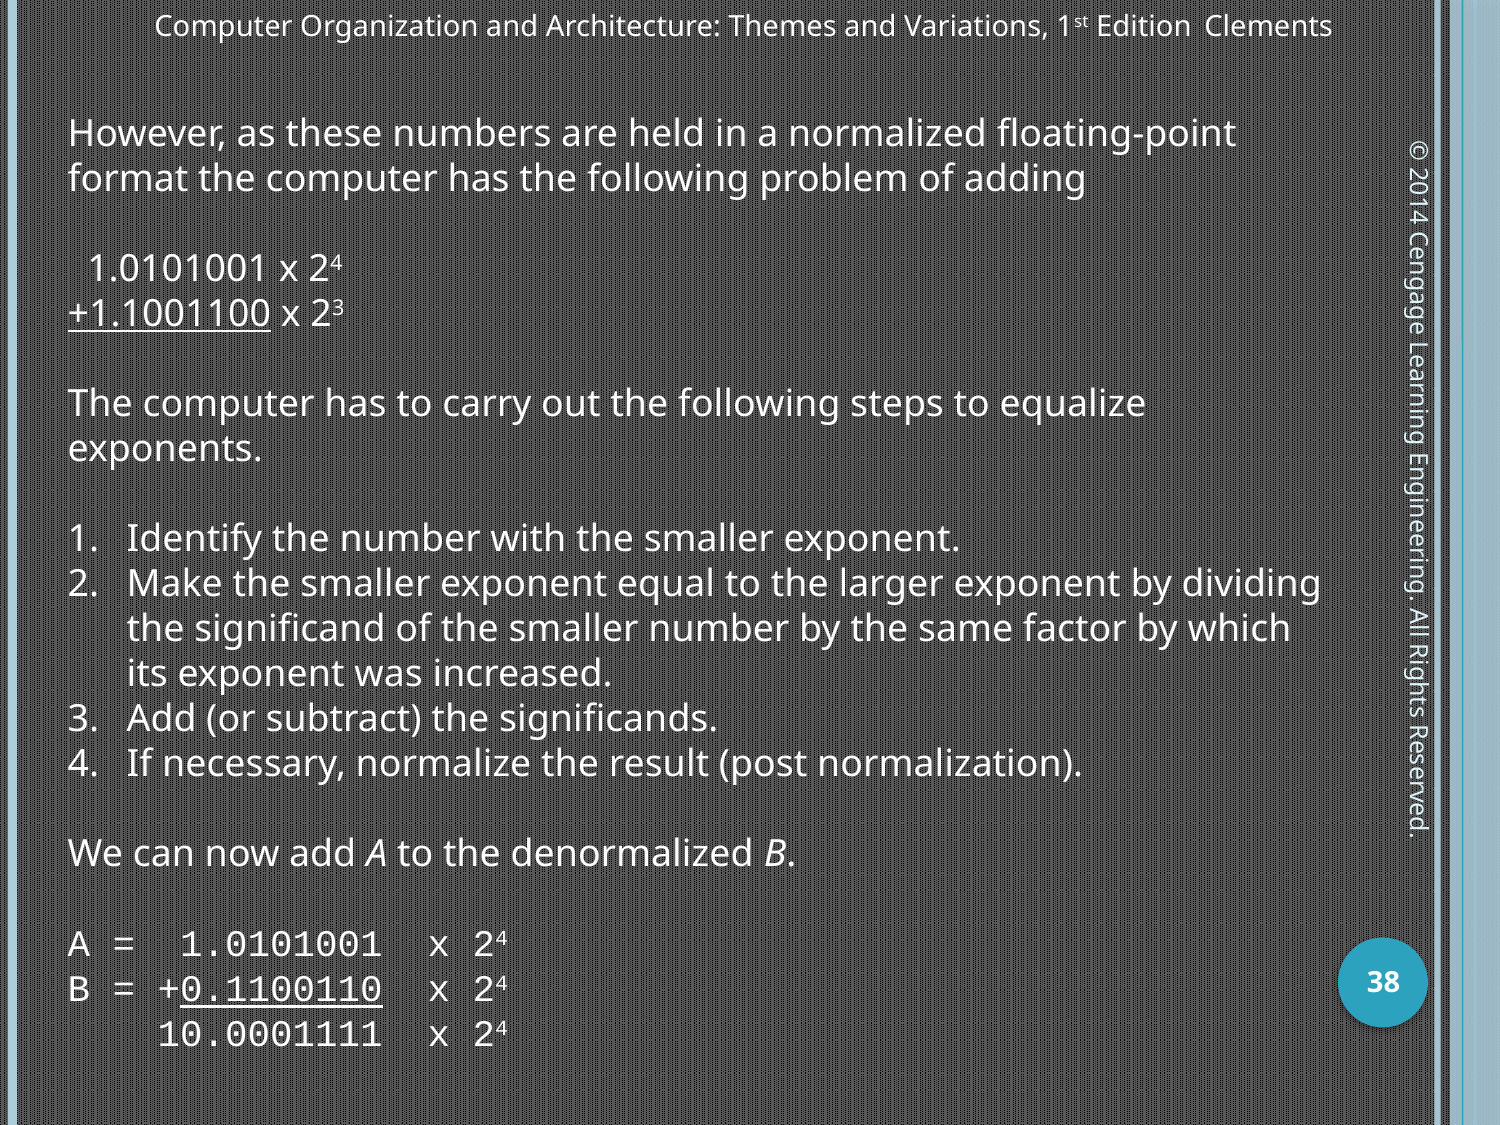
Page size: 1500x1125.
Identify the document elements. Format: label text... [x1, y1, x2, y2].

text_box However, as these numbers are held in a normalized floating-point format the computer has the following problem of adding 1.0101001 x 24 +1.1001100 x 23 The computer has to carry out the following steps to equalize exponents. 1. Identify the number with the smaller exponent. 2. Make the smaller exponent equal to the larger exponent by dividing the significand of the smaller number by the same factor by which its exponent was increased. 3. Add (or subtract) the significands. If necessary, normalize the result (post normalization). We can now add A to the denormalized B. A = 1.0101001 x 24 B = +0.1100110 x 24 10.0001111 x 24 [53, 101, 1341, 1062]
footer © 2014 Cengage Learning Engineering. All Rights Reserved. [1387, 125, 1448, 882]
slide_number 38 [1341, 940, 1434, 1027]
